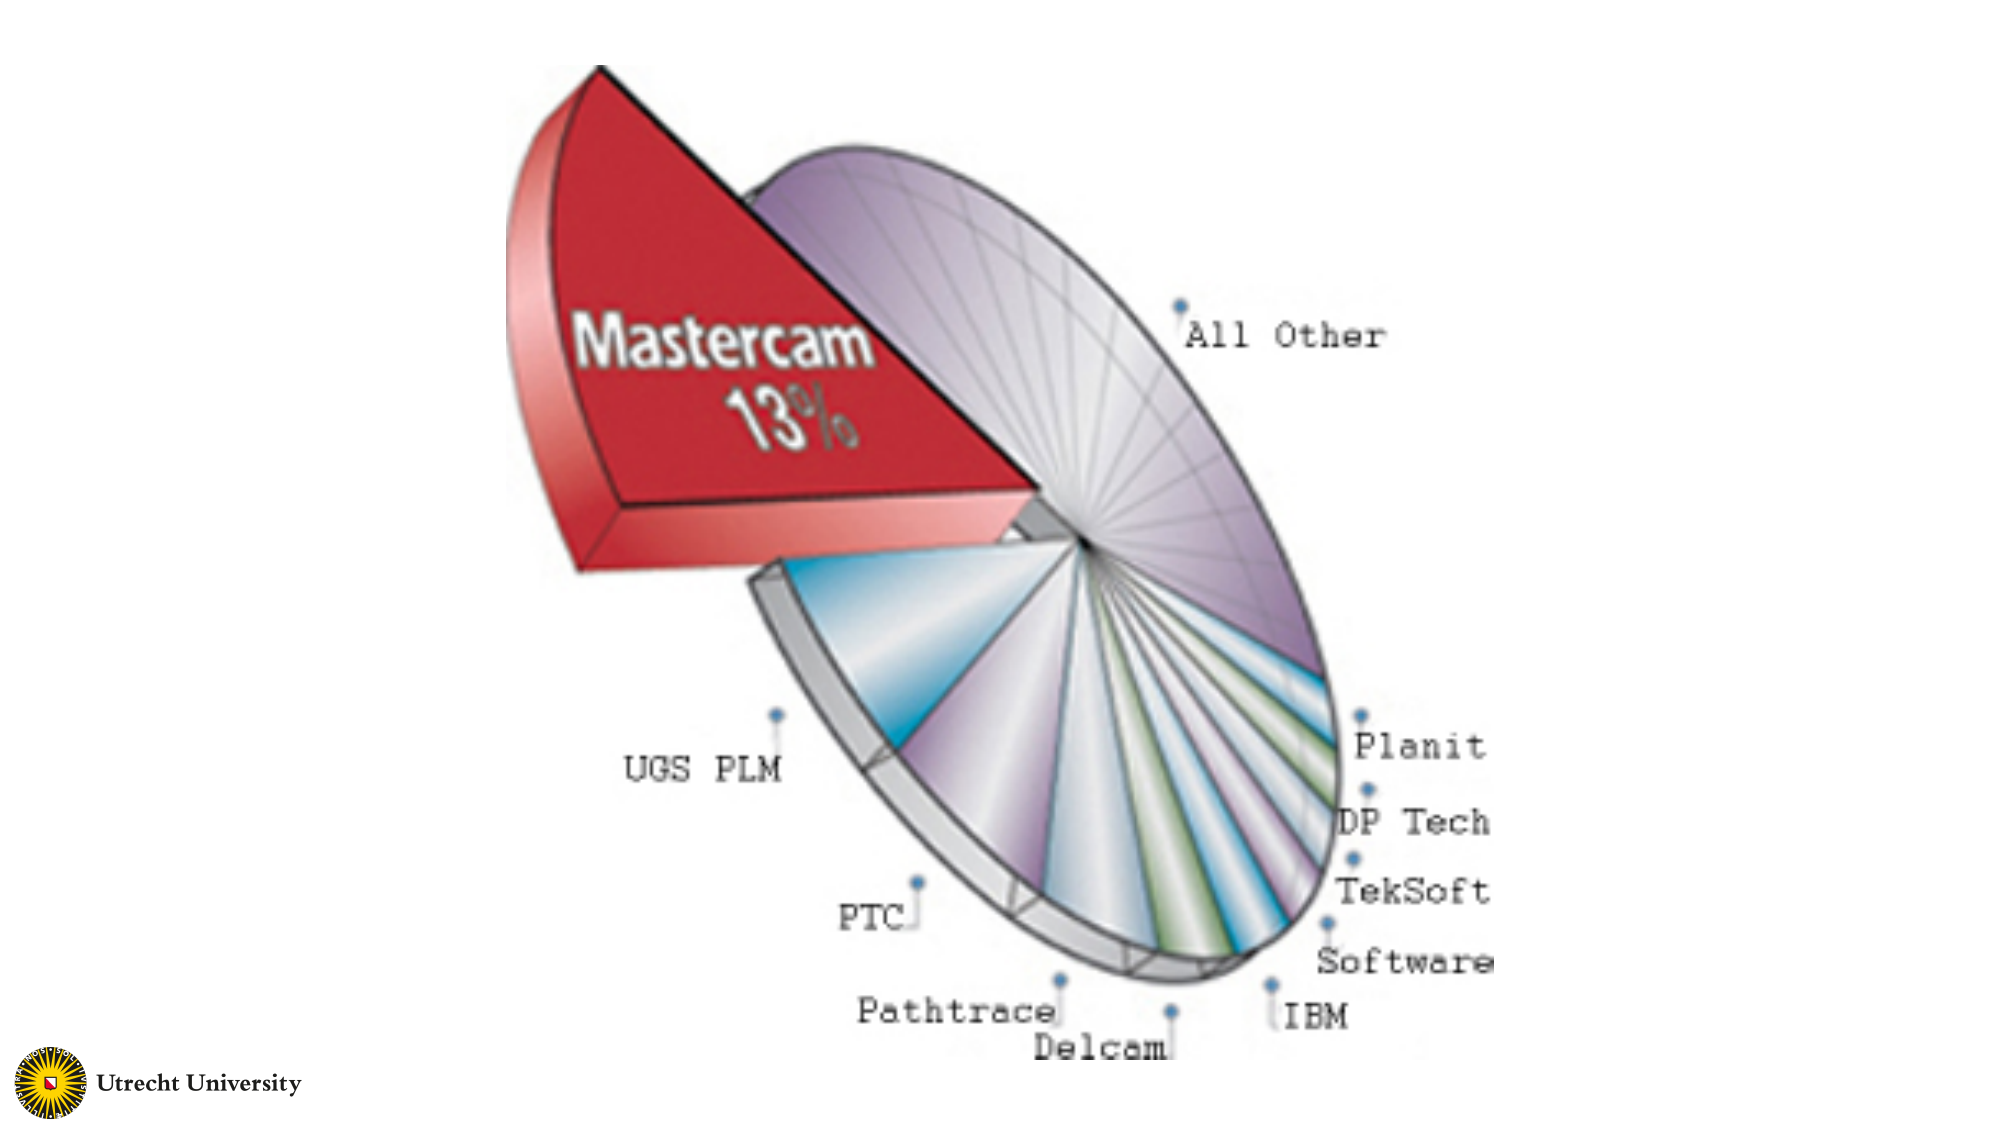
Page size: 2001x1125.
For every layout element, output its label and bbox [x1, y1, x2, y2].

picture [0, 995, 386, 1125]
list [506, 65, 1494, 1060]
